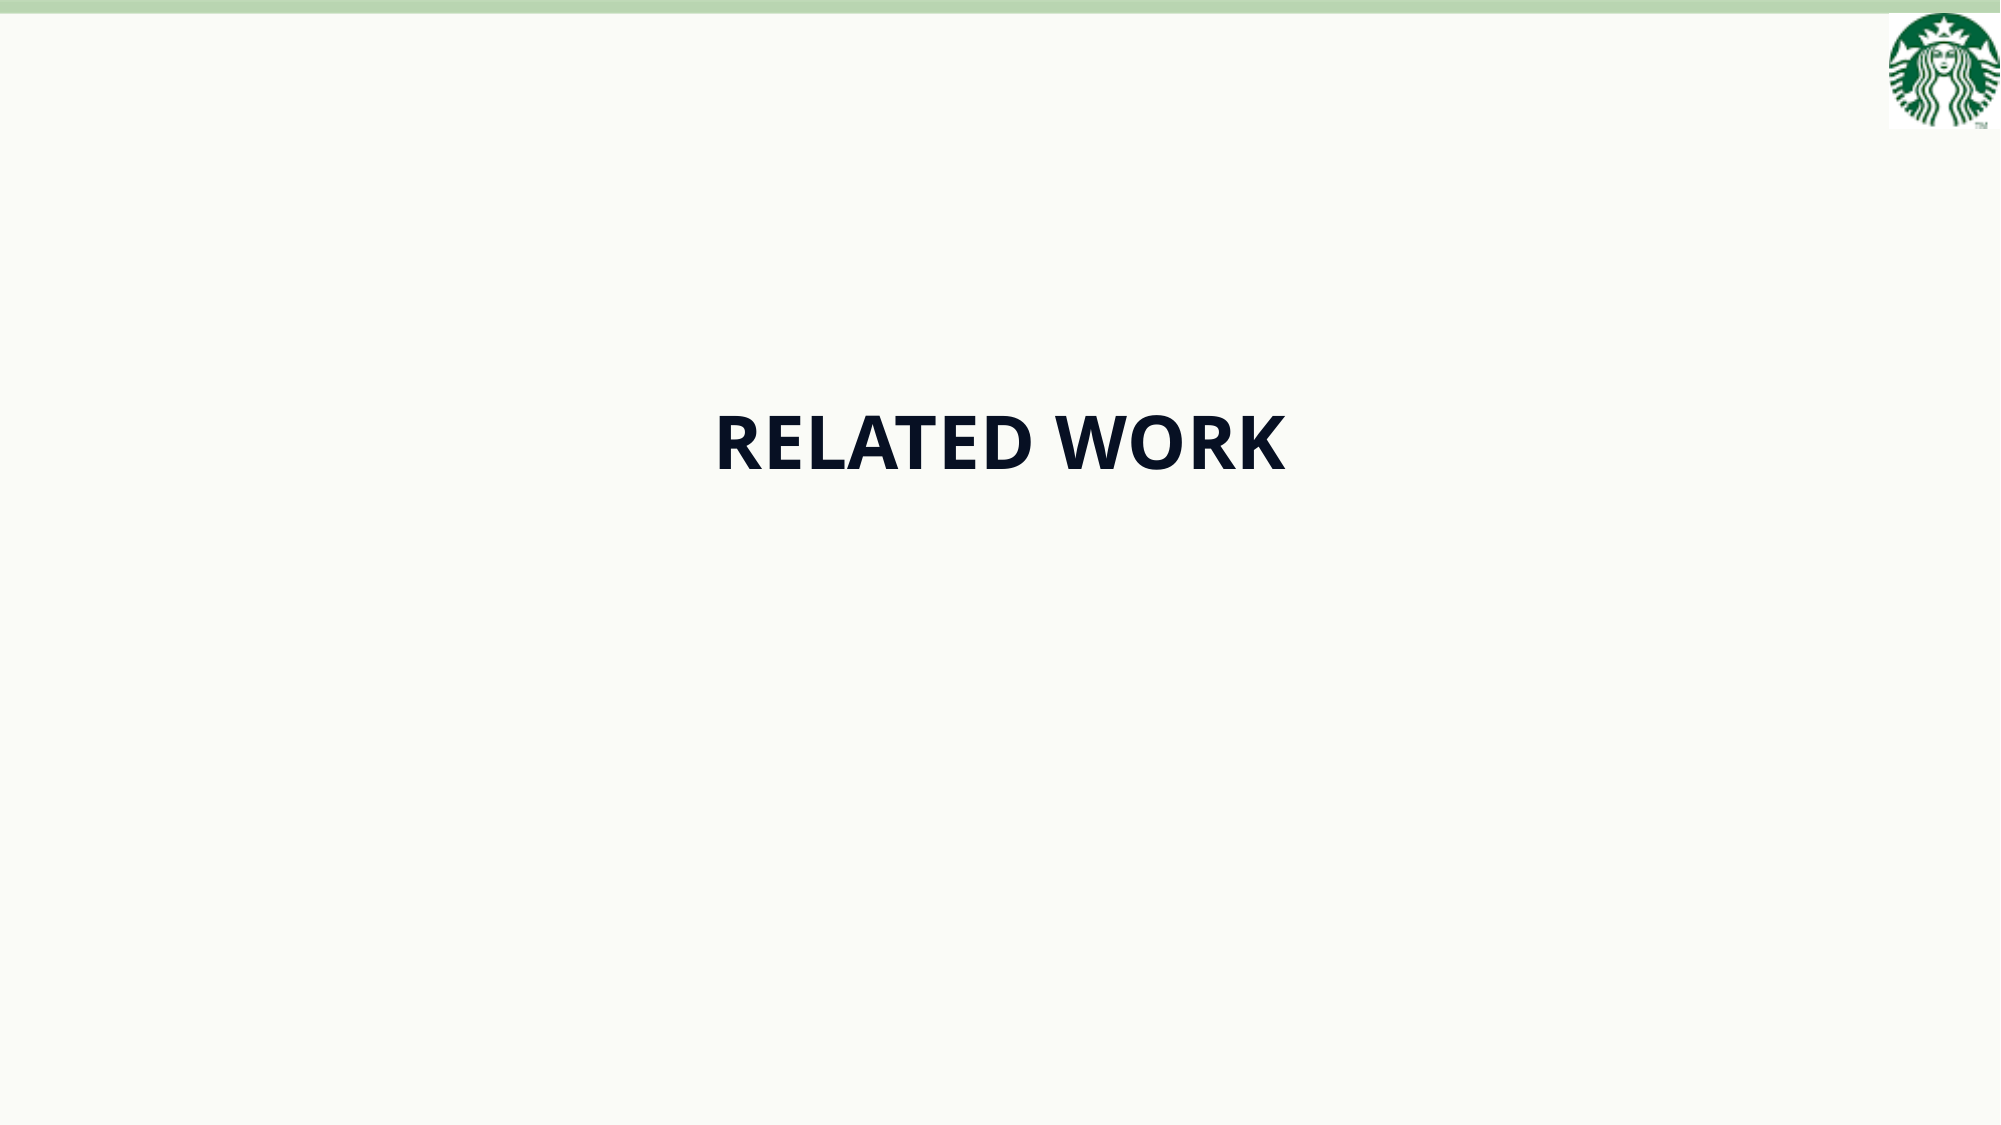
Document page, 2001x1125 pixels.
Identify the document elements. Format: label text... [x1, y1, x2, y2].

picture [0, 0, 2000, 129]
text_box RELATED WORK [0, 405, 2000, 520]
